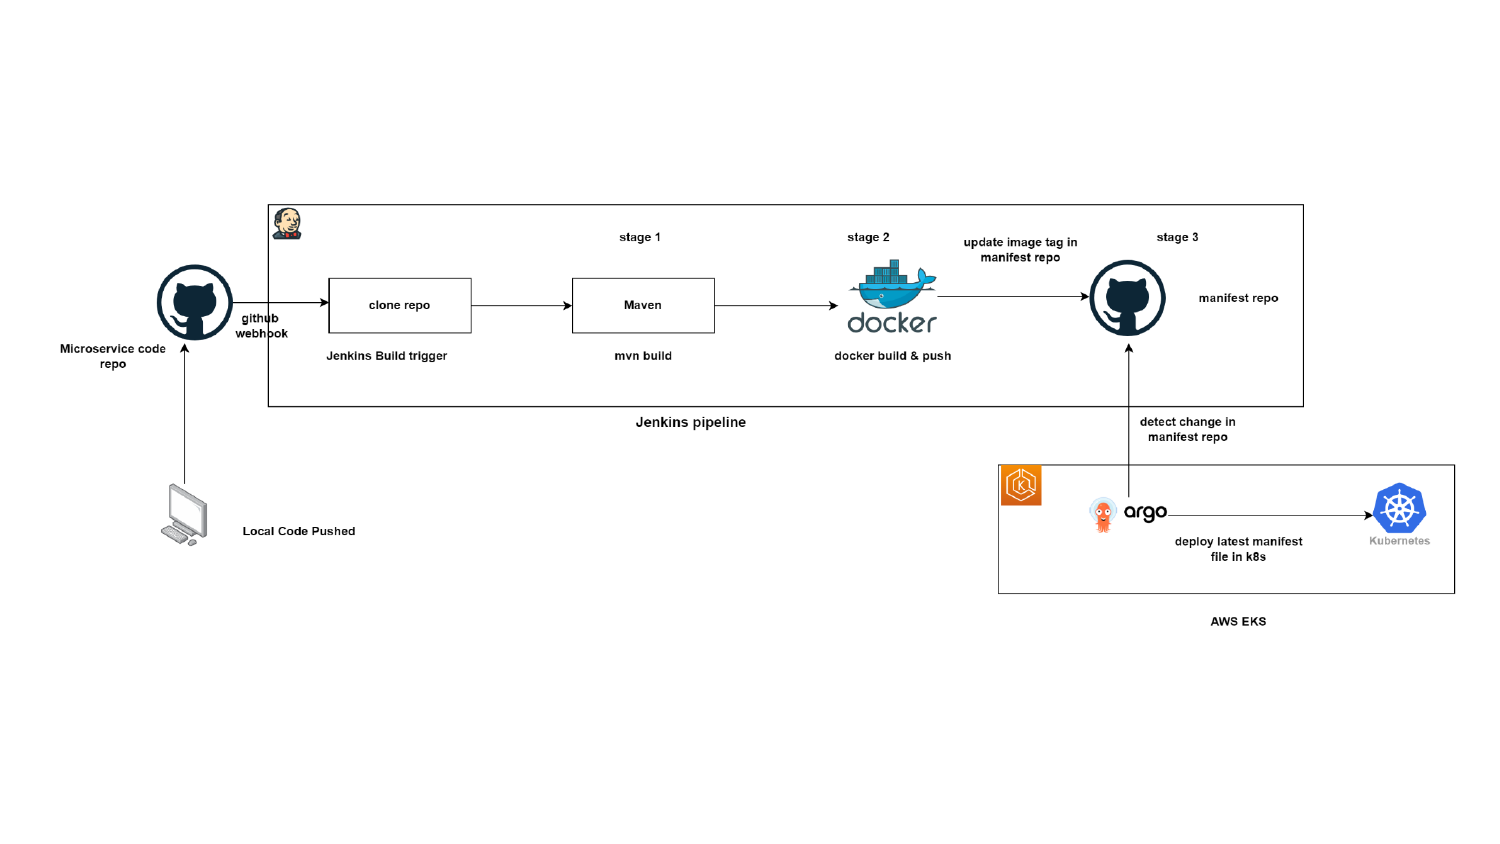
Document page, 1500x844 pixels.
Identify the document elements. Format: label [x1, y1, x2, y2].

picture [24, 184, 1476, 660]
